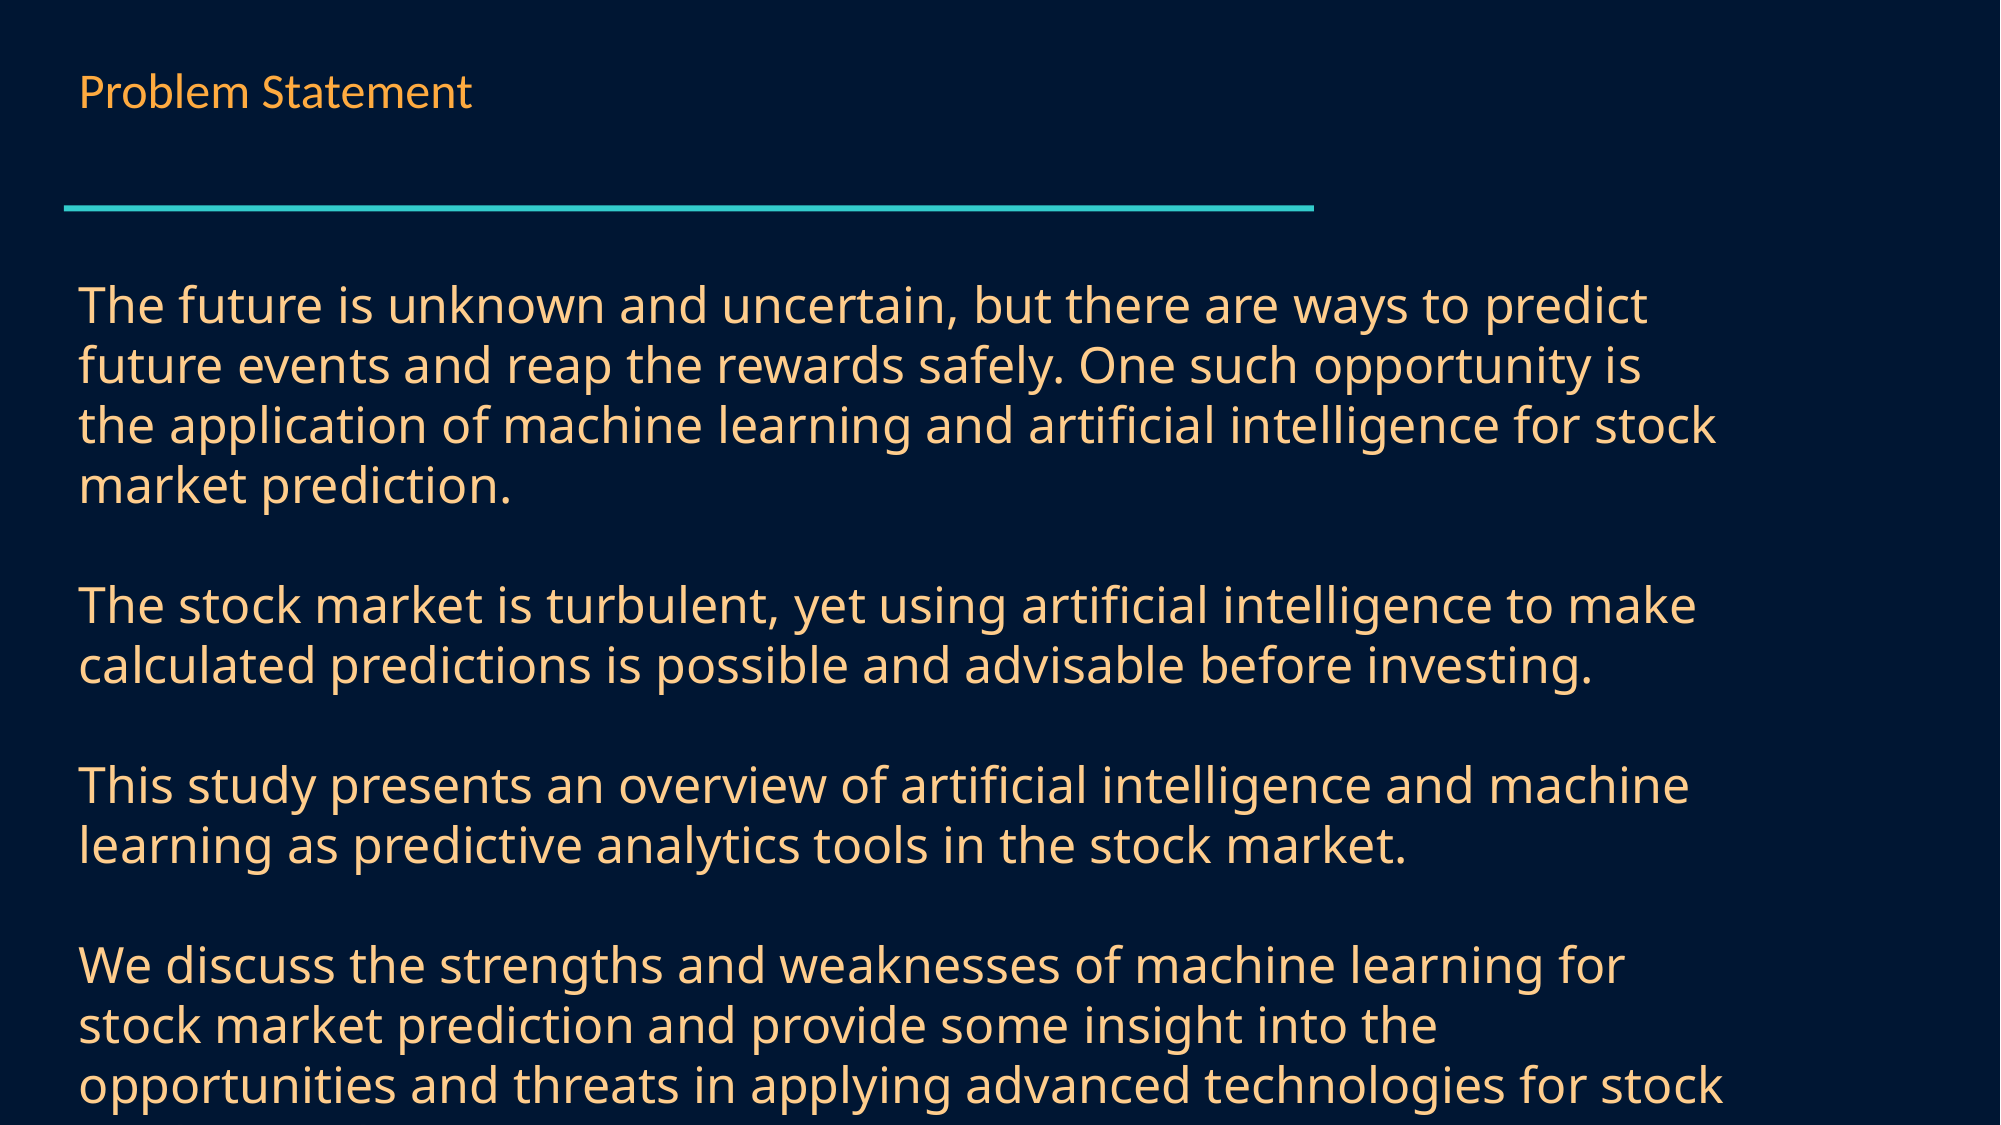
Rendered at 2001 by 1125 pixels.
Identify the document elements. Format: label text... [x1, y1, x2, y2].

text_box The future is unknown and uncertain, but there are ways to predict future events and reap the rewards safely. One such opportunity is the application of machine learning and artificial intelligence for stock market prediction. The stock market is turbulent, yet using artificial intelligence to make calculated predictions is possible and advisable before investing. This study presents an overview of artificial intelligence and machine learning as predictive analytics tools in the stock market. We discuss the strengths and weaknesses of machine learning for stock market prediction and provide some insight into the opportunities and threats in applying advanced technologies for stock market prediction. [63, 265, 1742, 954]
text_box Problem Statement [63, 51, 1127, 127]
text_box [63, 205, 1314, 212]
